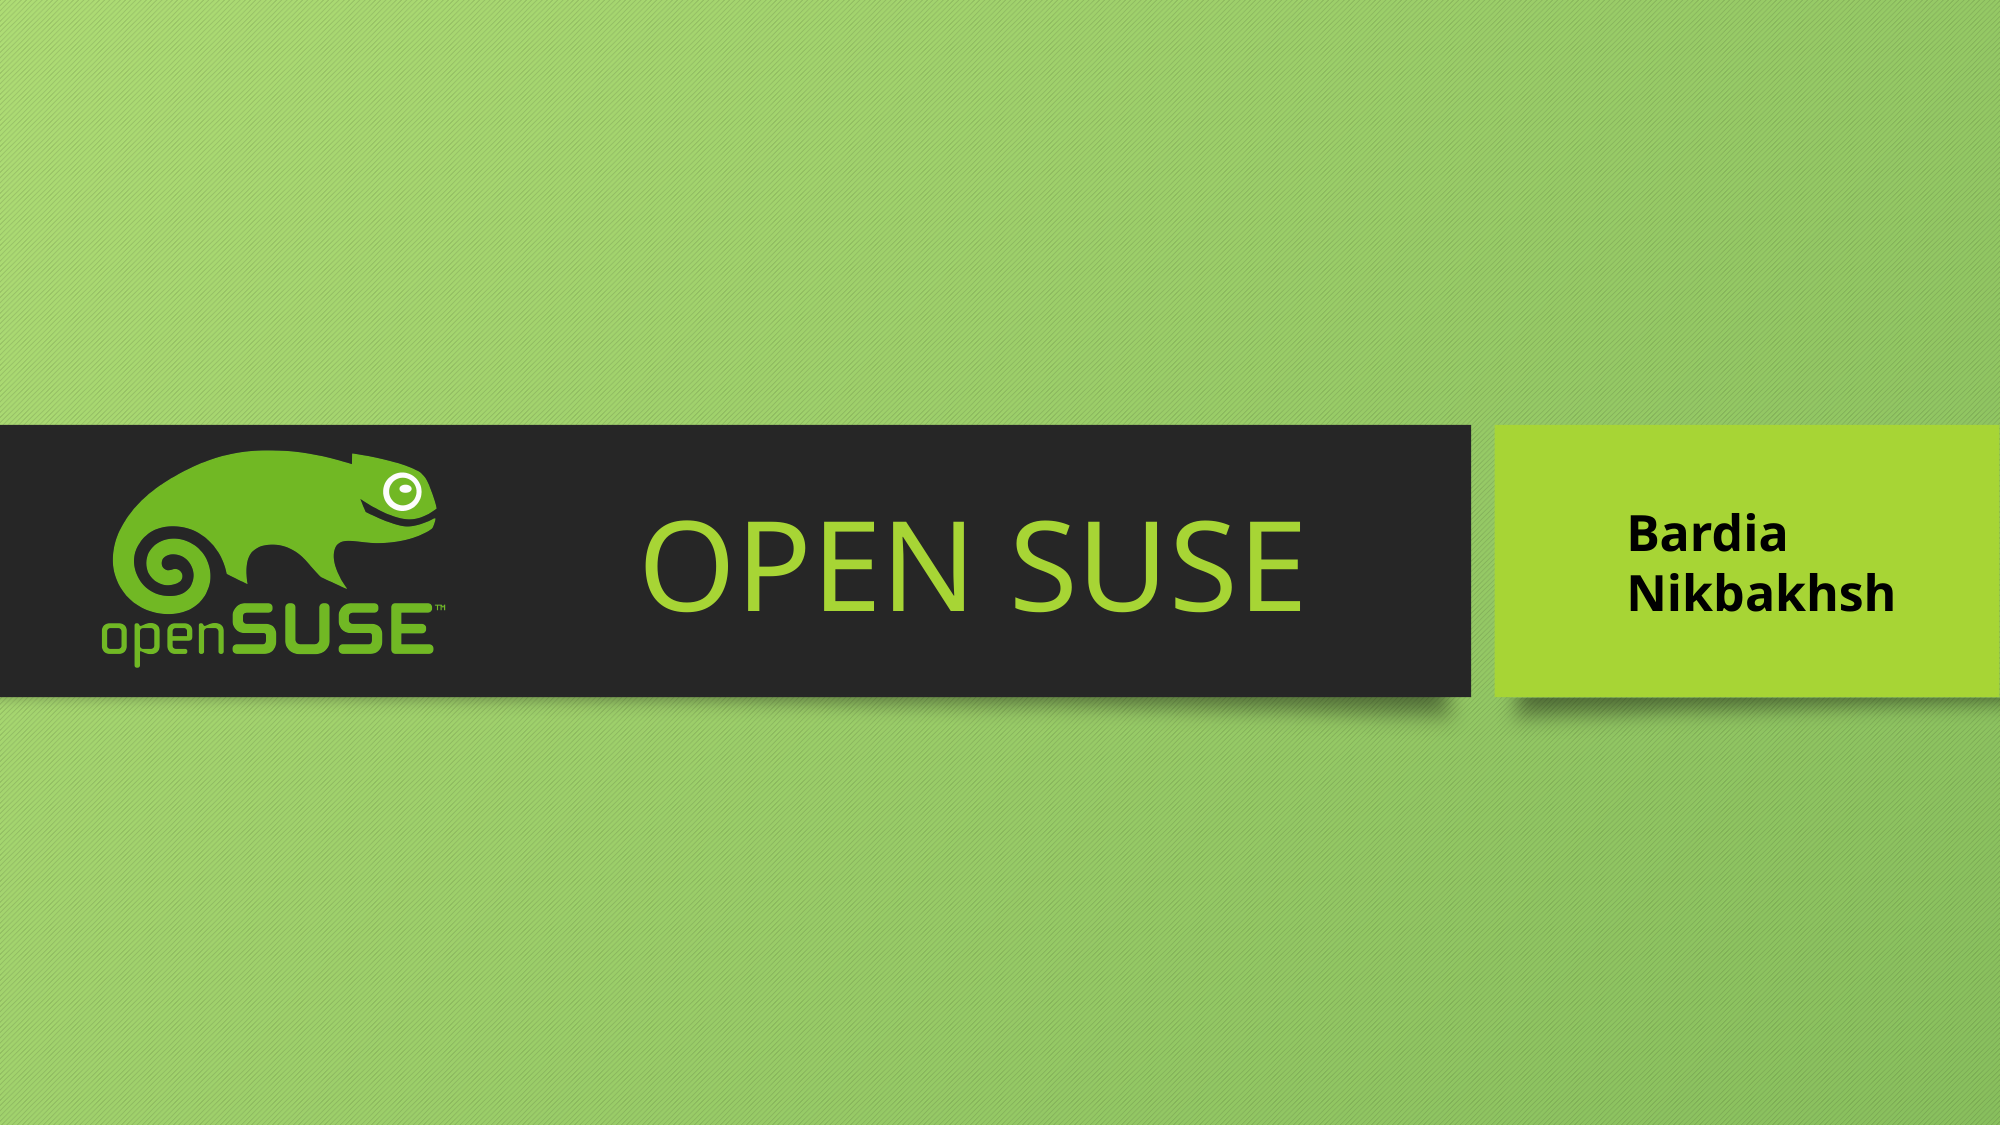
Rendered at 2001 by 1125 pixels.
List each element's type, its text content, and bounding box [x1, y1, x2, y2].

picture [0, 395, 1472, 742]
text_box Bardia Nikbakhsh [1611, 494, 1912, 630]
text_box OPEN SUSE [623, 479, 1324, 645]
picture [1494, 698, 2000, 742]
